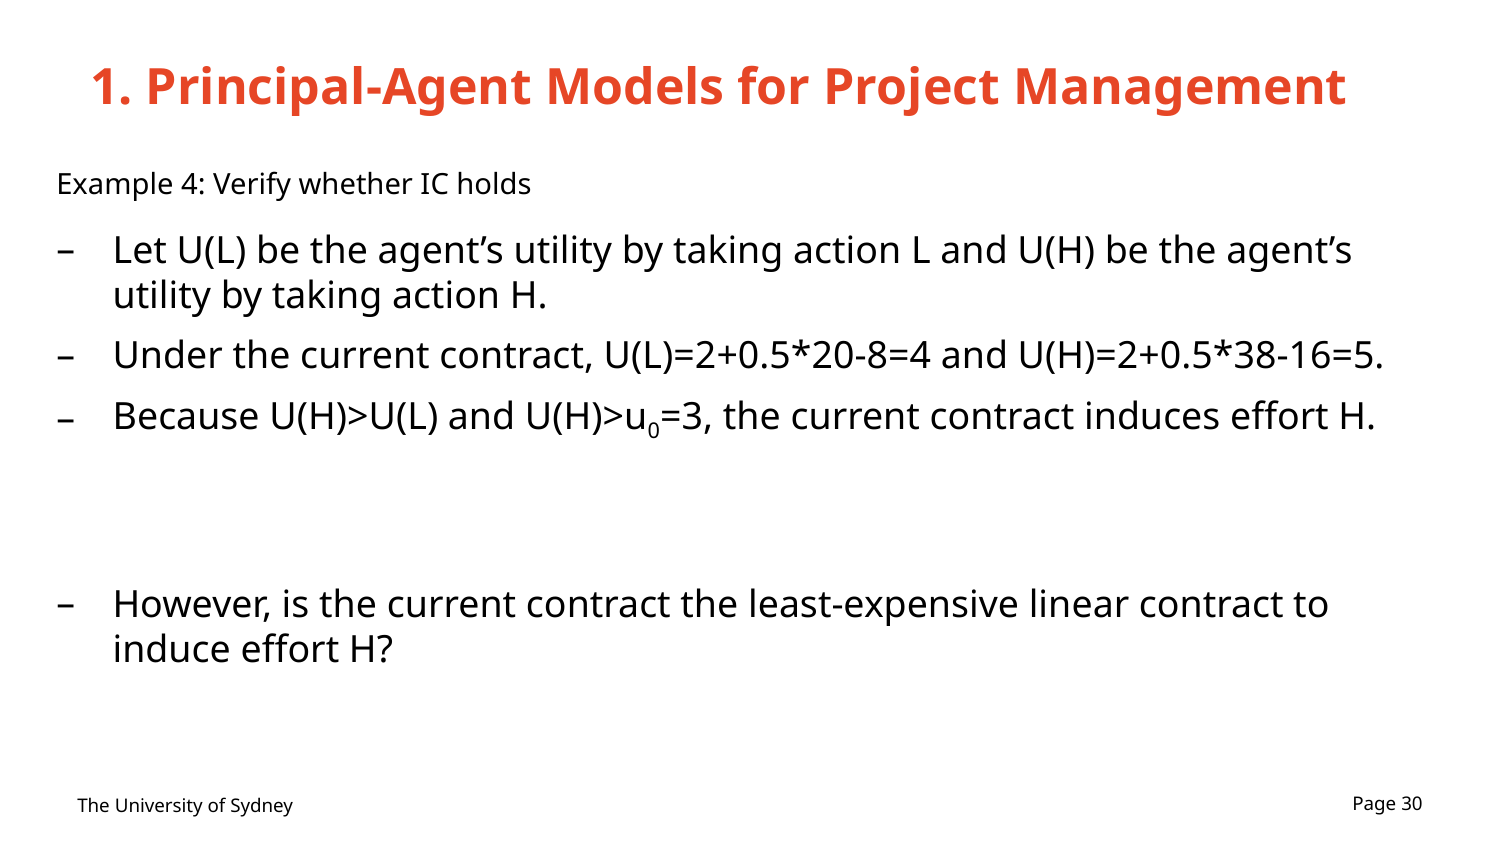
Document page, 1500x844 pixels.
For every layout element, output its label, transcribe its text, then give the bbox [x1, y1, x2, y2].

list Example 4: Verify whether IC holds [41, 156, 1463, 216]
title 1. Principal-Agent Models for Project Management [75, 14, 1425, 155]
list Let U(L) be the agent’s utility by taking action L and U(H) be the agent’s utility by taking action H. Under the current contract, U(L)=2+0.5*20-8=4 and U(H)=2+0.5*38-16=5. Because U(H)>U(L) and U(H)>u0=3, the current contract induces effort H. However, is the current contract the least-expensive linear contract to induce effort H? [41, 218, 1463, 794]
